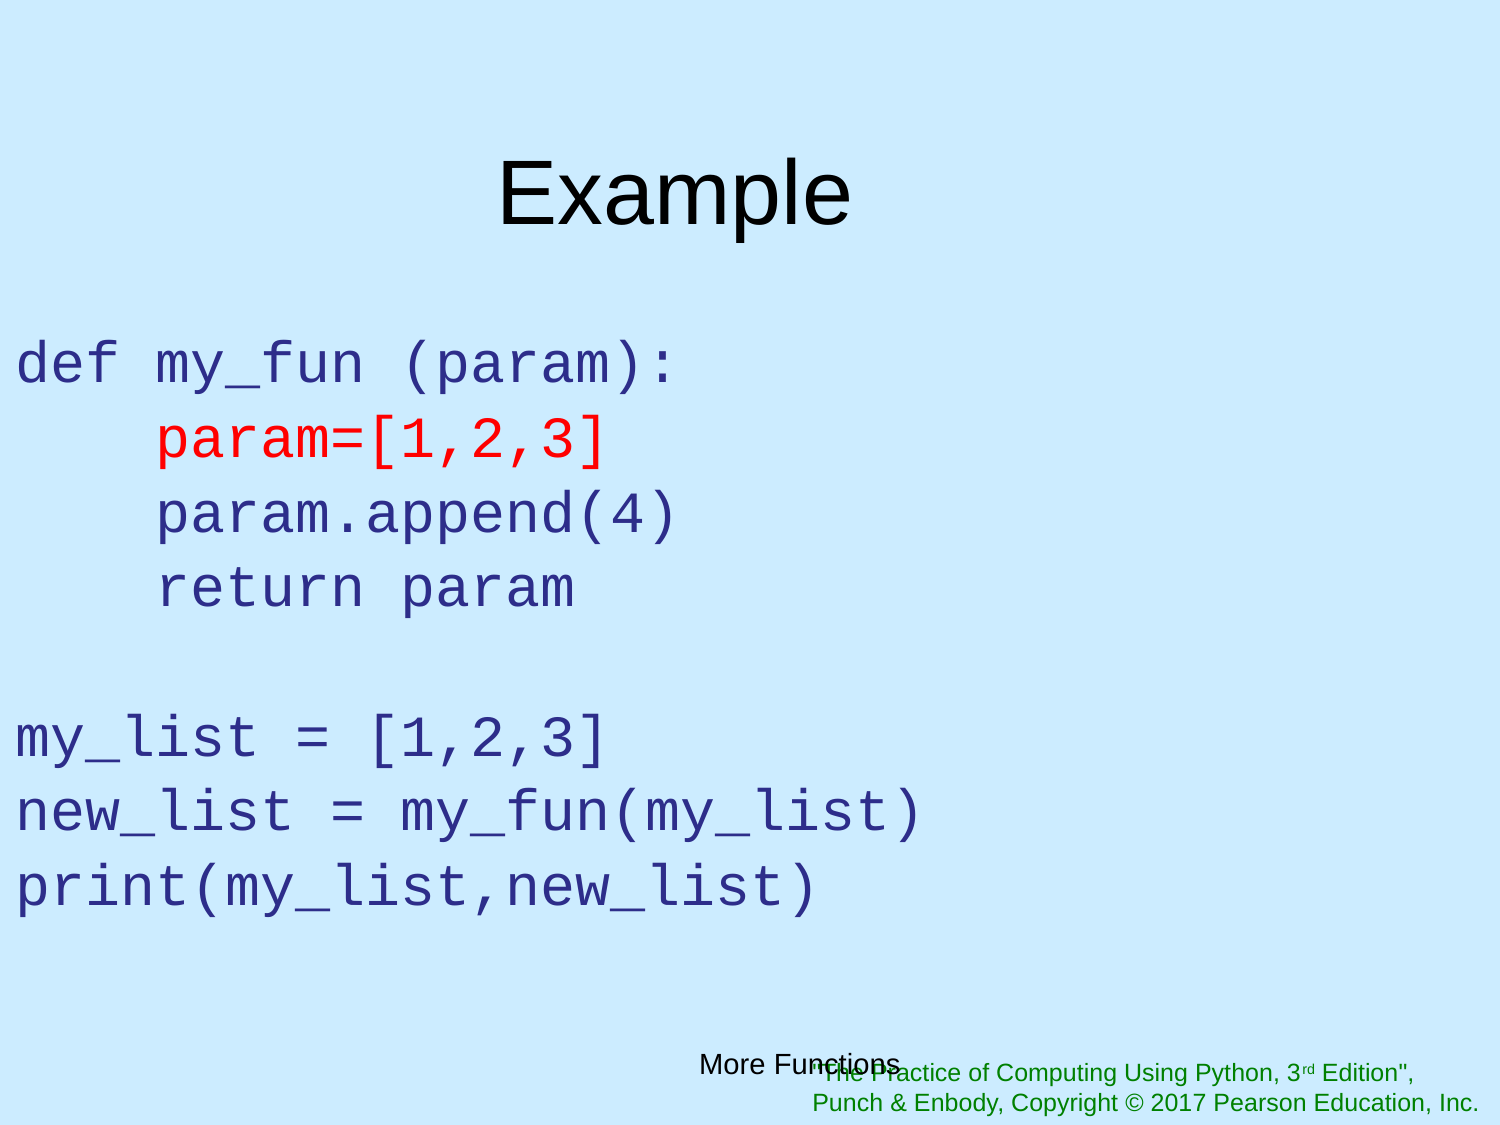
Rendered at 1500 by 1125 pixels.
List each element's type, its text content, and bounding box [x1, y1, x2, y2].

text_box More Functions [587, 1012, 1013, 1088]
title Example [0, 75, 1350, 300]
list def my_fun (param): param=[1,2,3] param.append(4) return param my_list = [1,2,3] new_list = my_fun(my_list) print(my_list,new_list) [0, 324, 1350, 963]
